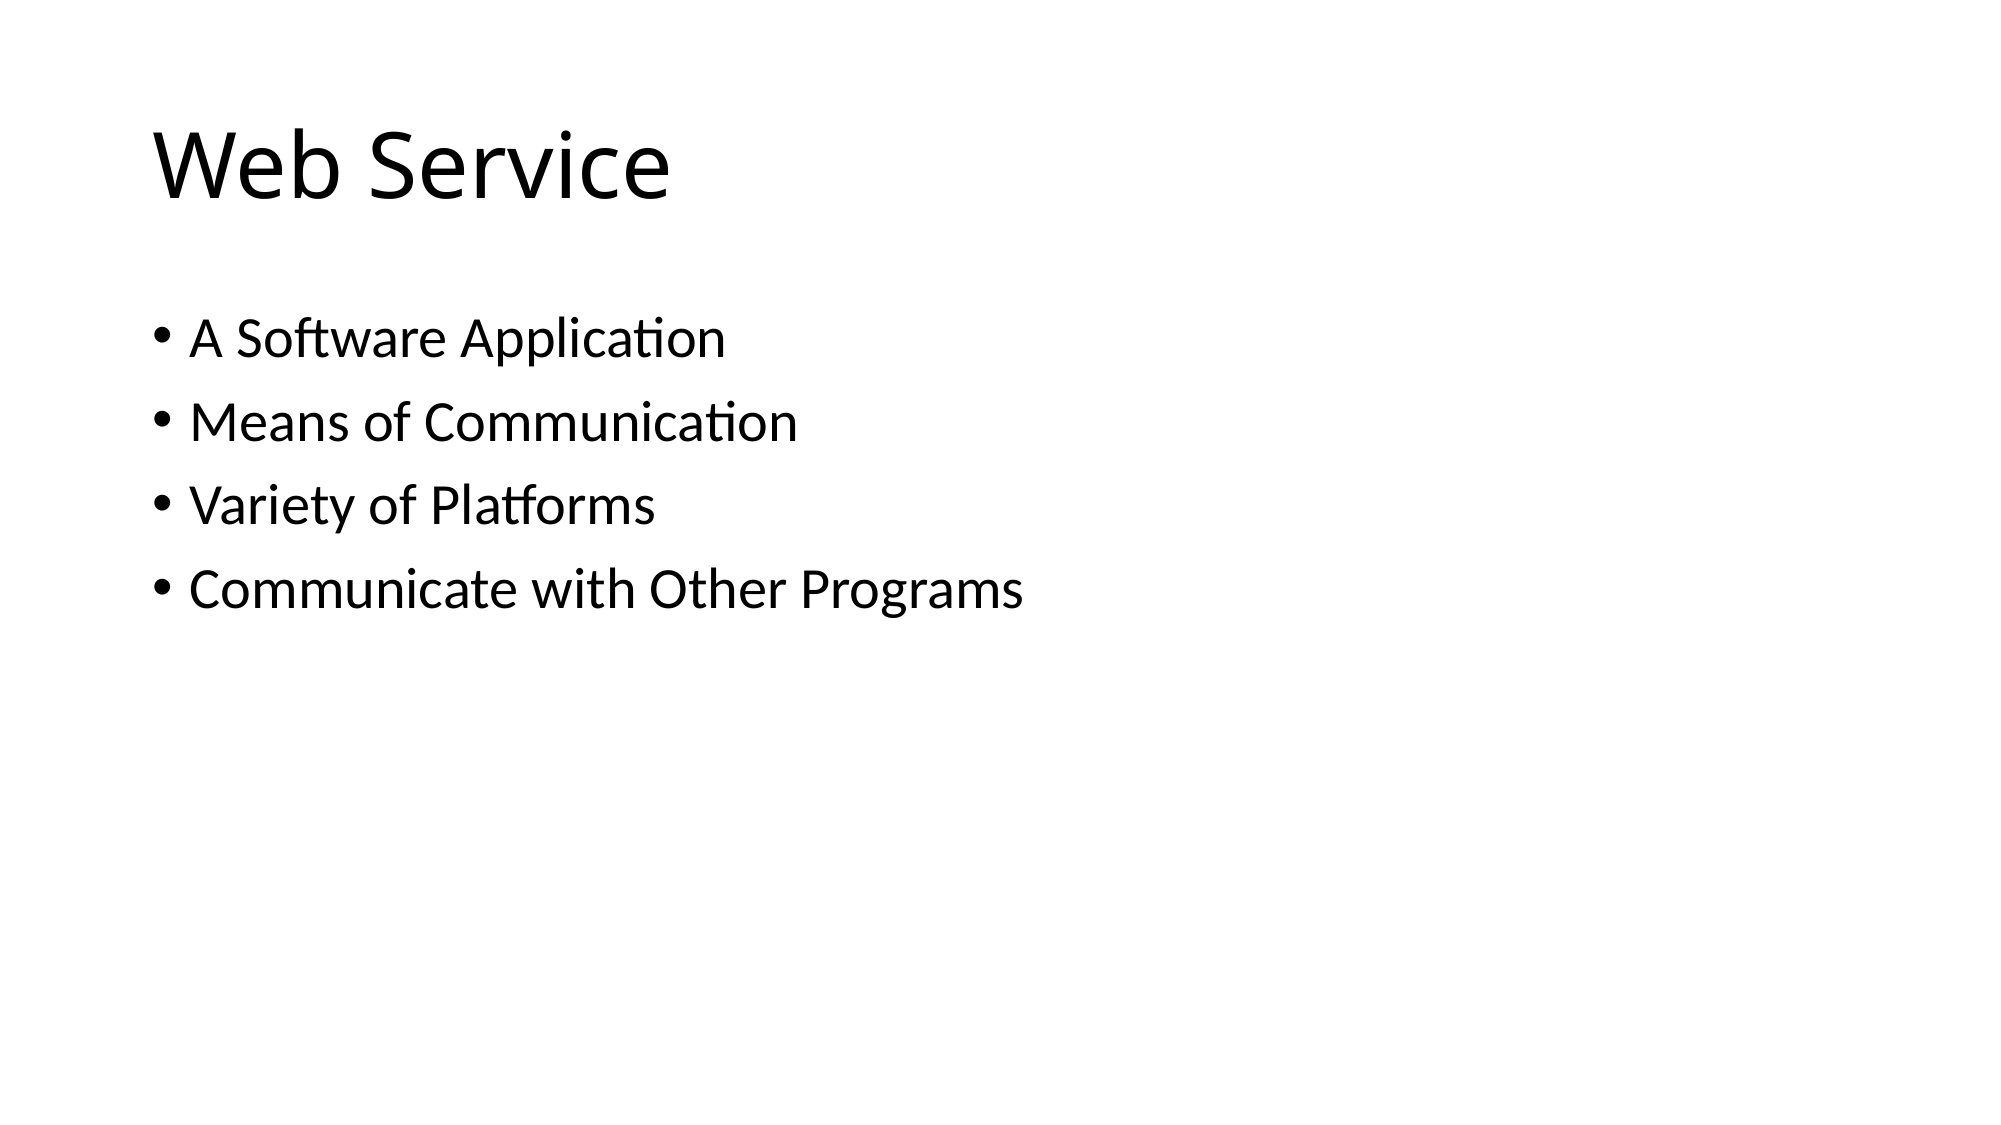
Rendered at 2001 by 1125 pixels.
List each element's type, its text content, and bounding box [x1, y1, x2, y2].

title Web Service [137, 59, 1863, 278]
list A Software Application Means of Communication Variety of Platforms Communicate with Other Programs [137, 299, 1863, 1014]
